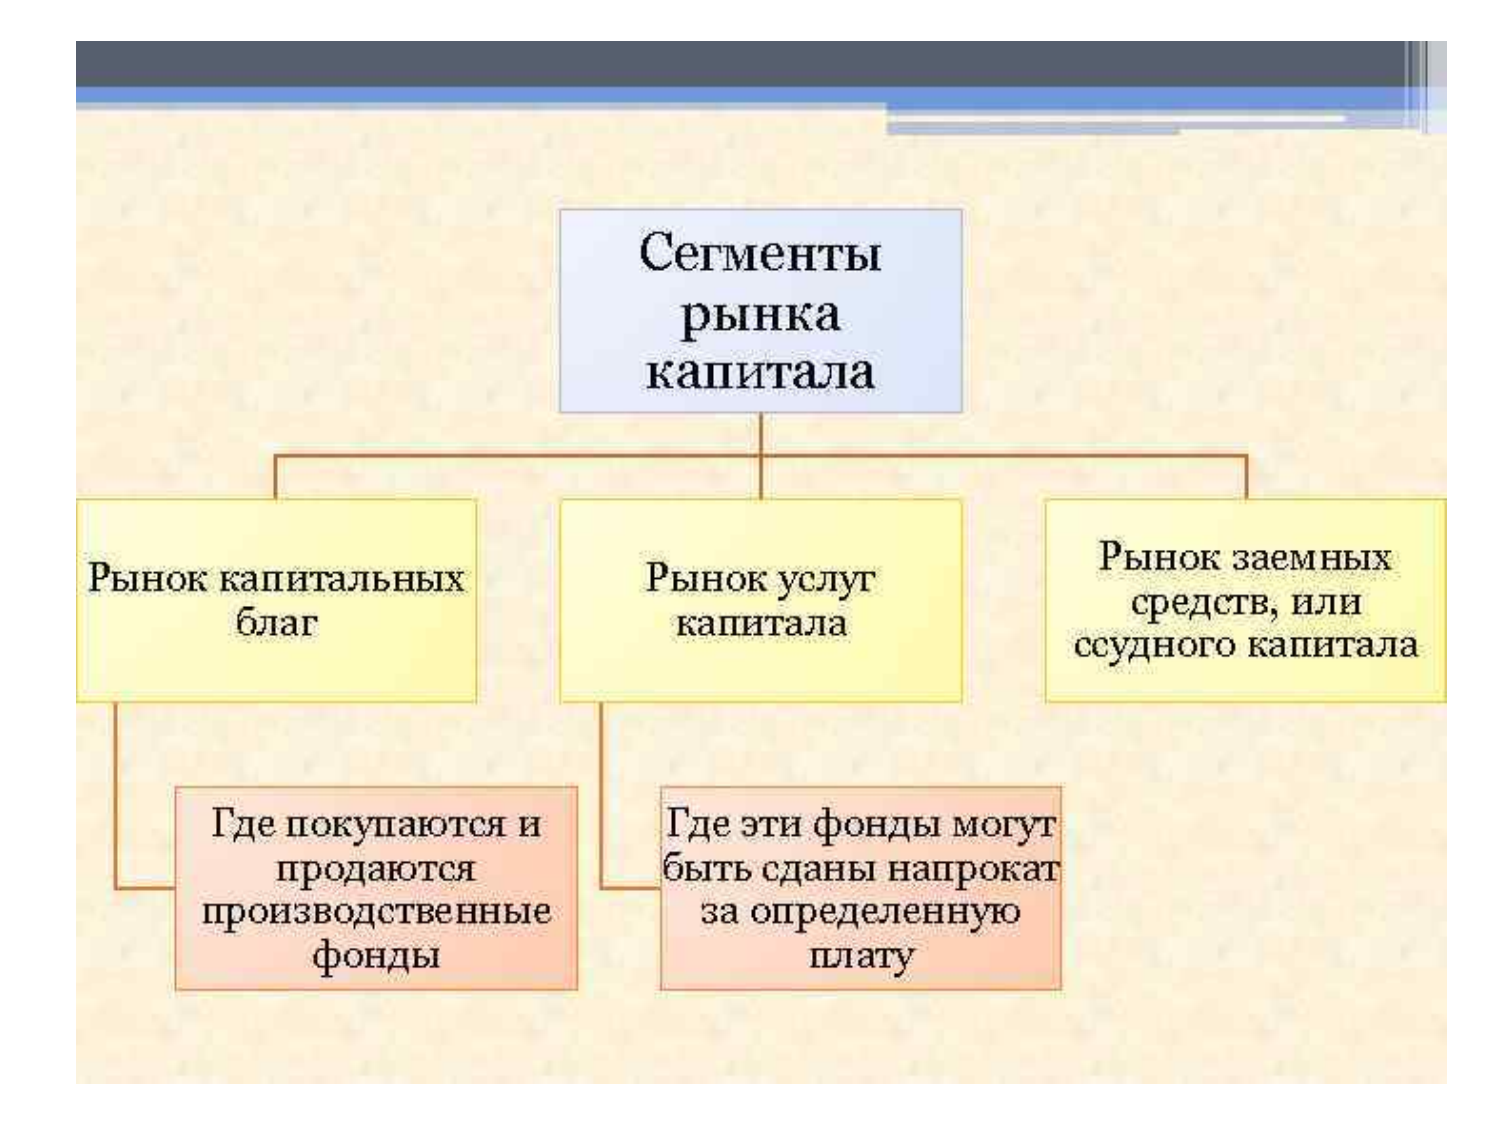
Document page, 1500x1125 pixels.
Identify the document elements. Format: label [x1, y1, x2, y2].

picture [76, 41, 1448, 1084]
